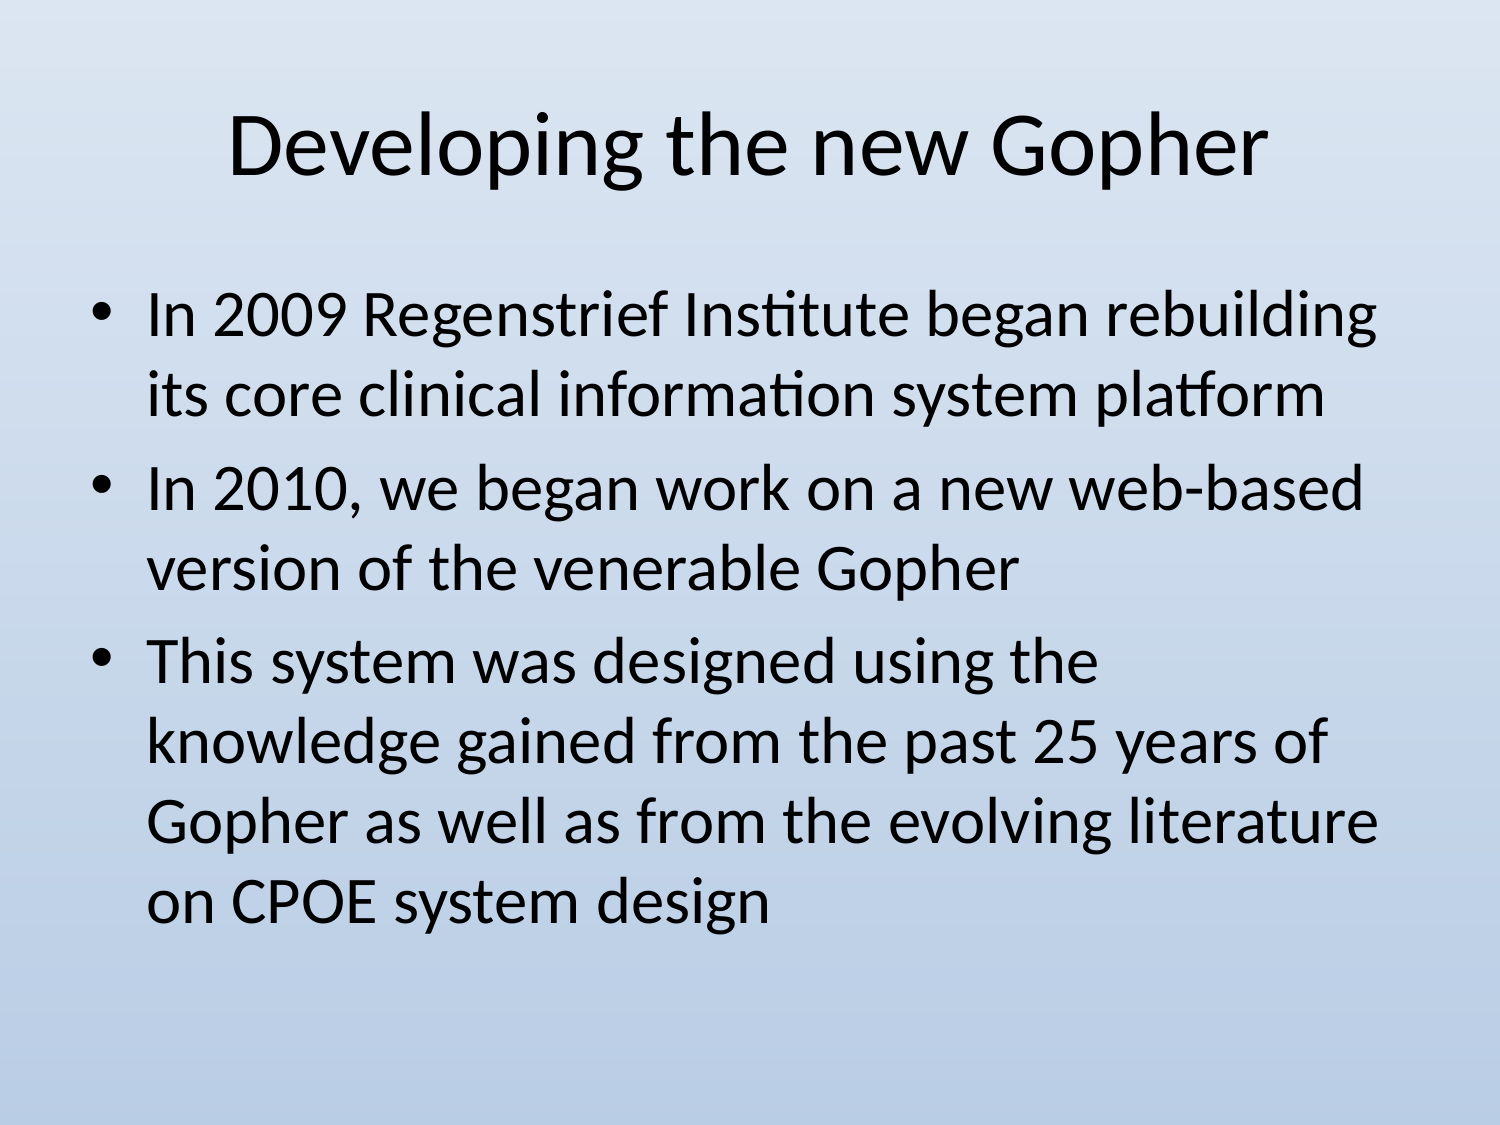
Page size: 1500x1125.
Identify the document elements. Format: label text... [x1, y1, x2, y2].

title Developing the new Gopher [75, 45, 1425, 233]
list In 2009 Regenstrief Institute began rebuilding its core clinical information system platform In 2010, we began work on a new web-based version of the venerable Gopher This system was designed using the knowledge gained from the past 25 years of Gopher as well as from the evolving literature on CPOE system design [75, 262, 1425, 1005]
